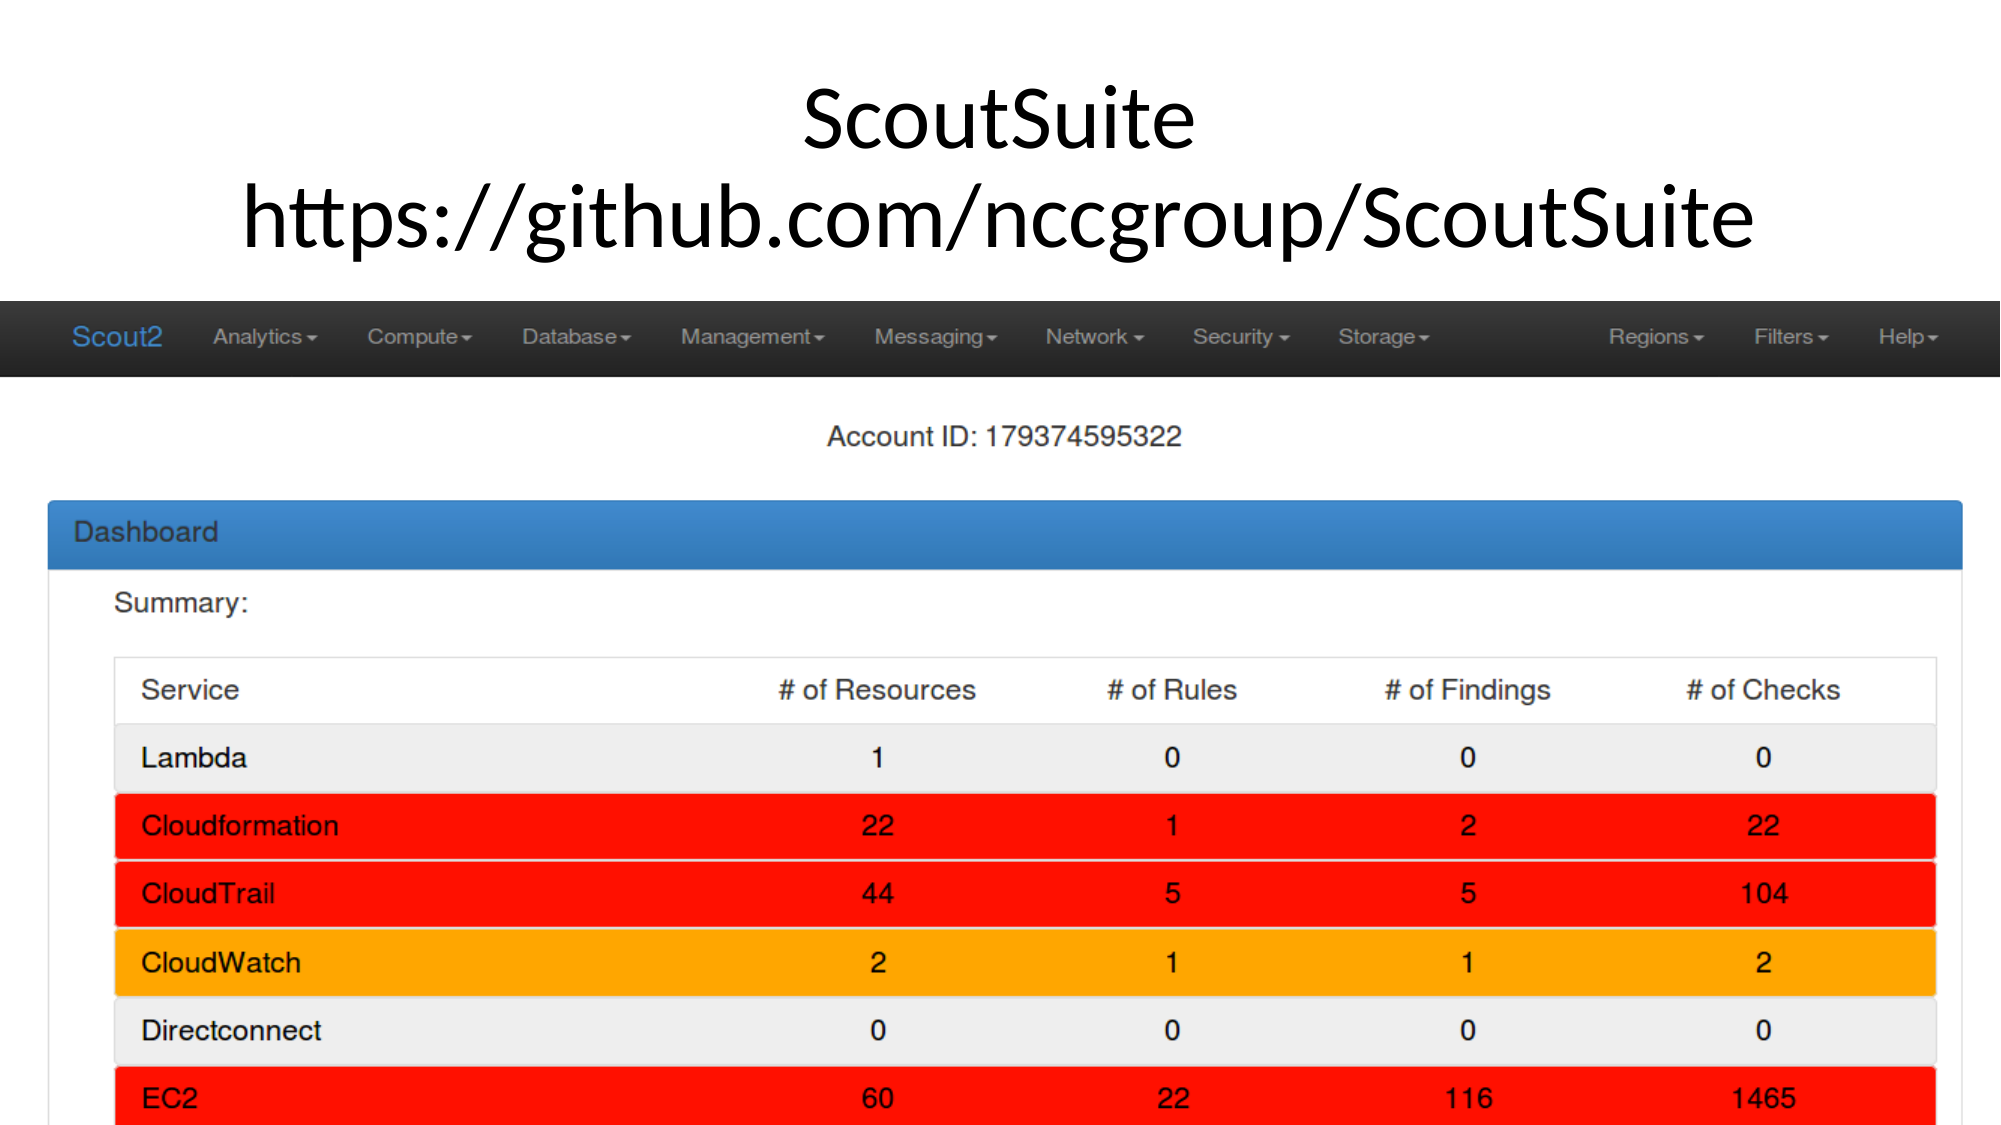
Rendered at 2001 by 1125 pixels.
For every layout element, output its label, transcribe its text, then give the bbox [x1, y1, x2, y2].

title ScoutSuite https://github.com/nccgroup/ScoutSuite [136, 59, 1863, 278]
picture [0, 301, 2000, 1125]
